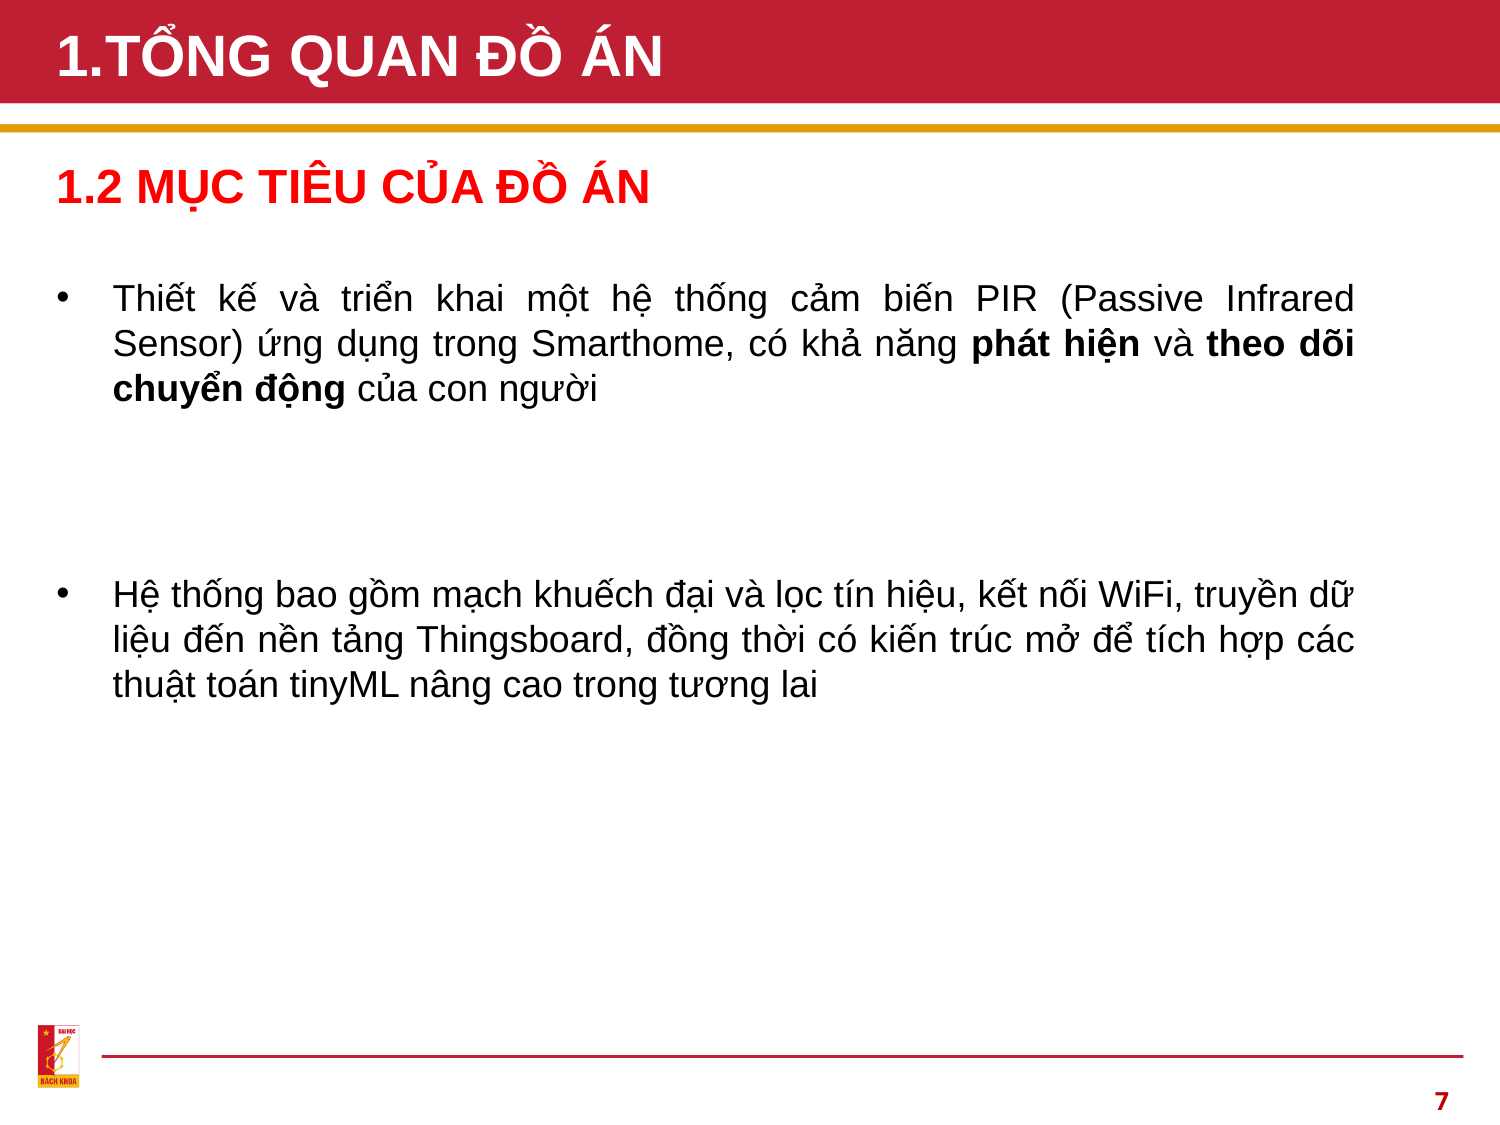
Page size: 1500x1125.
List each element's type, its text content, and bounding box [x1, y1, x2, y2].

text_box Thiết kế và triển khai một hệ thống cảm biến PIR (Passive Infrared Sensor) ứng dụng trong Smarthome, có khả năng phát hiện và theo dõi chuyển động của con người [41, 221, 1371, 417]
slide_number 7 [1126, 1078, 1464, 1125]
picture [0, 0, 1500, 1125]
text_box 1.2 MỤC TIÊU CỦA ĐỒ ÁN [41, 148, 719, 221]
text_box Hệ thống bao gồm mạch khuếch đại và lọc tín hiệu, kết nối WiFi, truyền dữ liệu đến nền tảng Thingsboard, đồng thời có kiến trúc mở để tích hợp các thuật toán tinyML nâng cao trong tương lai [41, 562, 1371, 713]
title 1.TỔNG QUAN ĐỒ ÁN [41, 18, 1459, 90]
